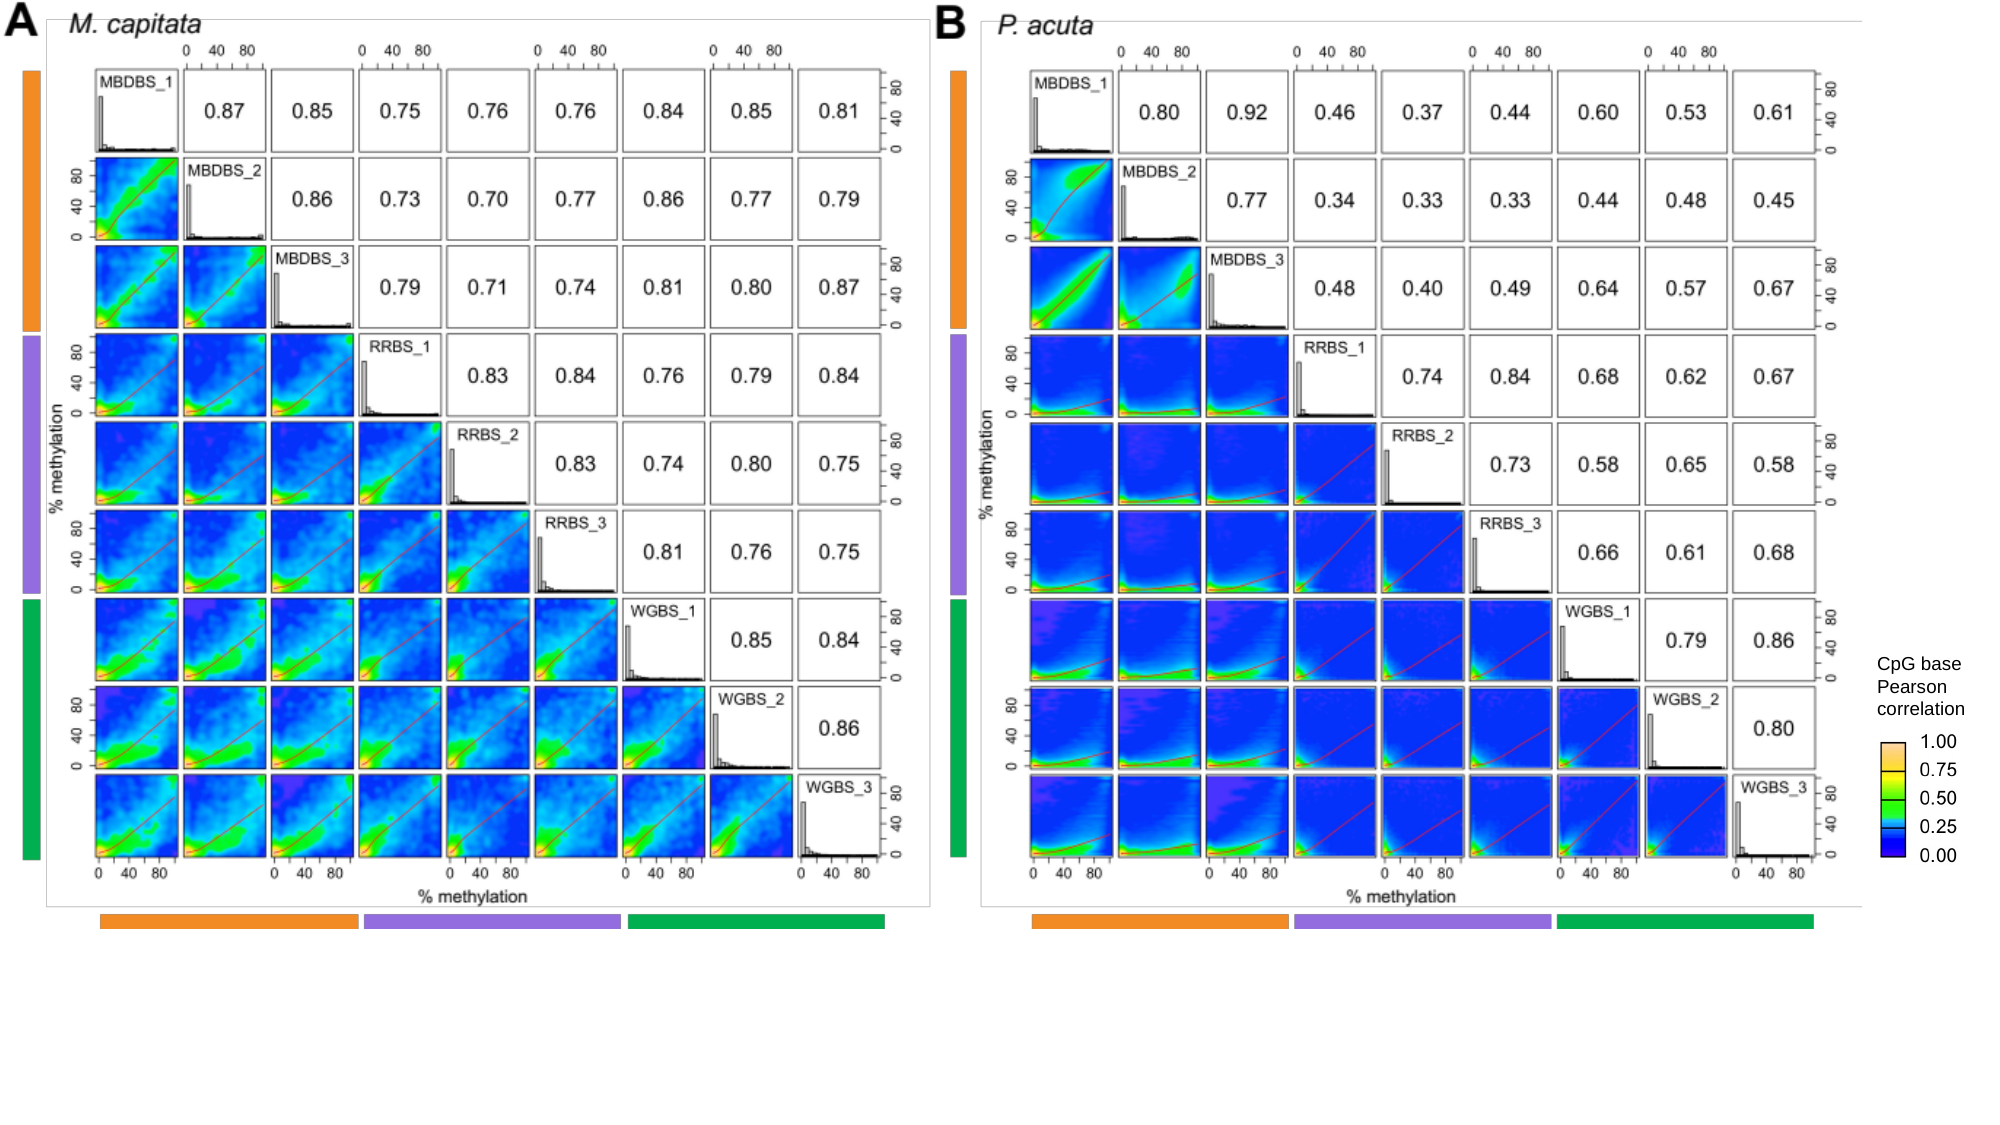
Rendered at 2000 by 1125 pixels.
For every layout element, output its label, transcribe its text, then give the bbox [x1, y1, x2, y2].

text_box CpG base Pearson correlation [1862, 644, 1981, 727]
picture [1872, 727, 1966, 867]
picture [0, 0, 1862, 929]
